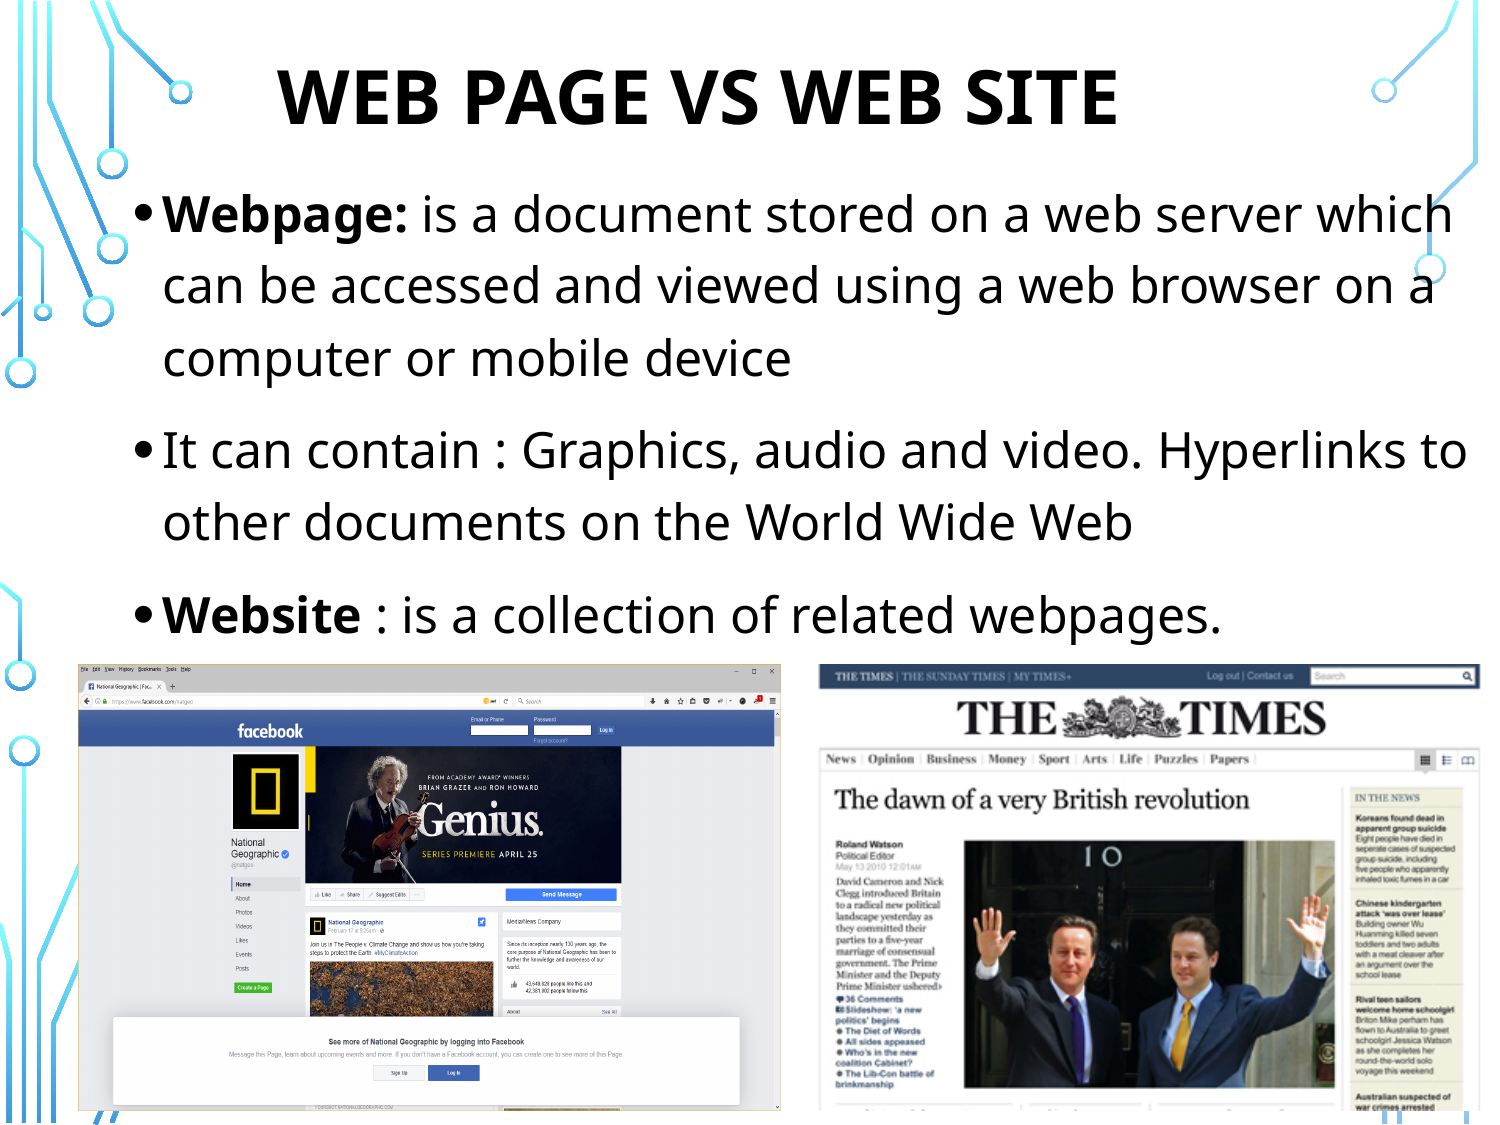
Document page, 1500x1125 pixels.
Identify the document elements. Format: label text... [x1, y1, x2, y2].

list Webpage: is a document stored on a web server which can be accessed and viewed using a web browser on a computer or mobile device It can contain : Graphics, audio and video. Hyperlinks to other documents on the World Wide Web Website : is a collection of related webpages. [117, 162, 1500, 877]
title Web Page vs Web site [262, 38, 1482, 162]
picture [77, 664, 781, 1111]
picture [813, 664, 1482, 1111]
